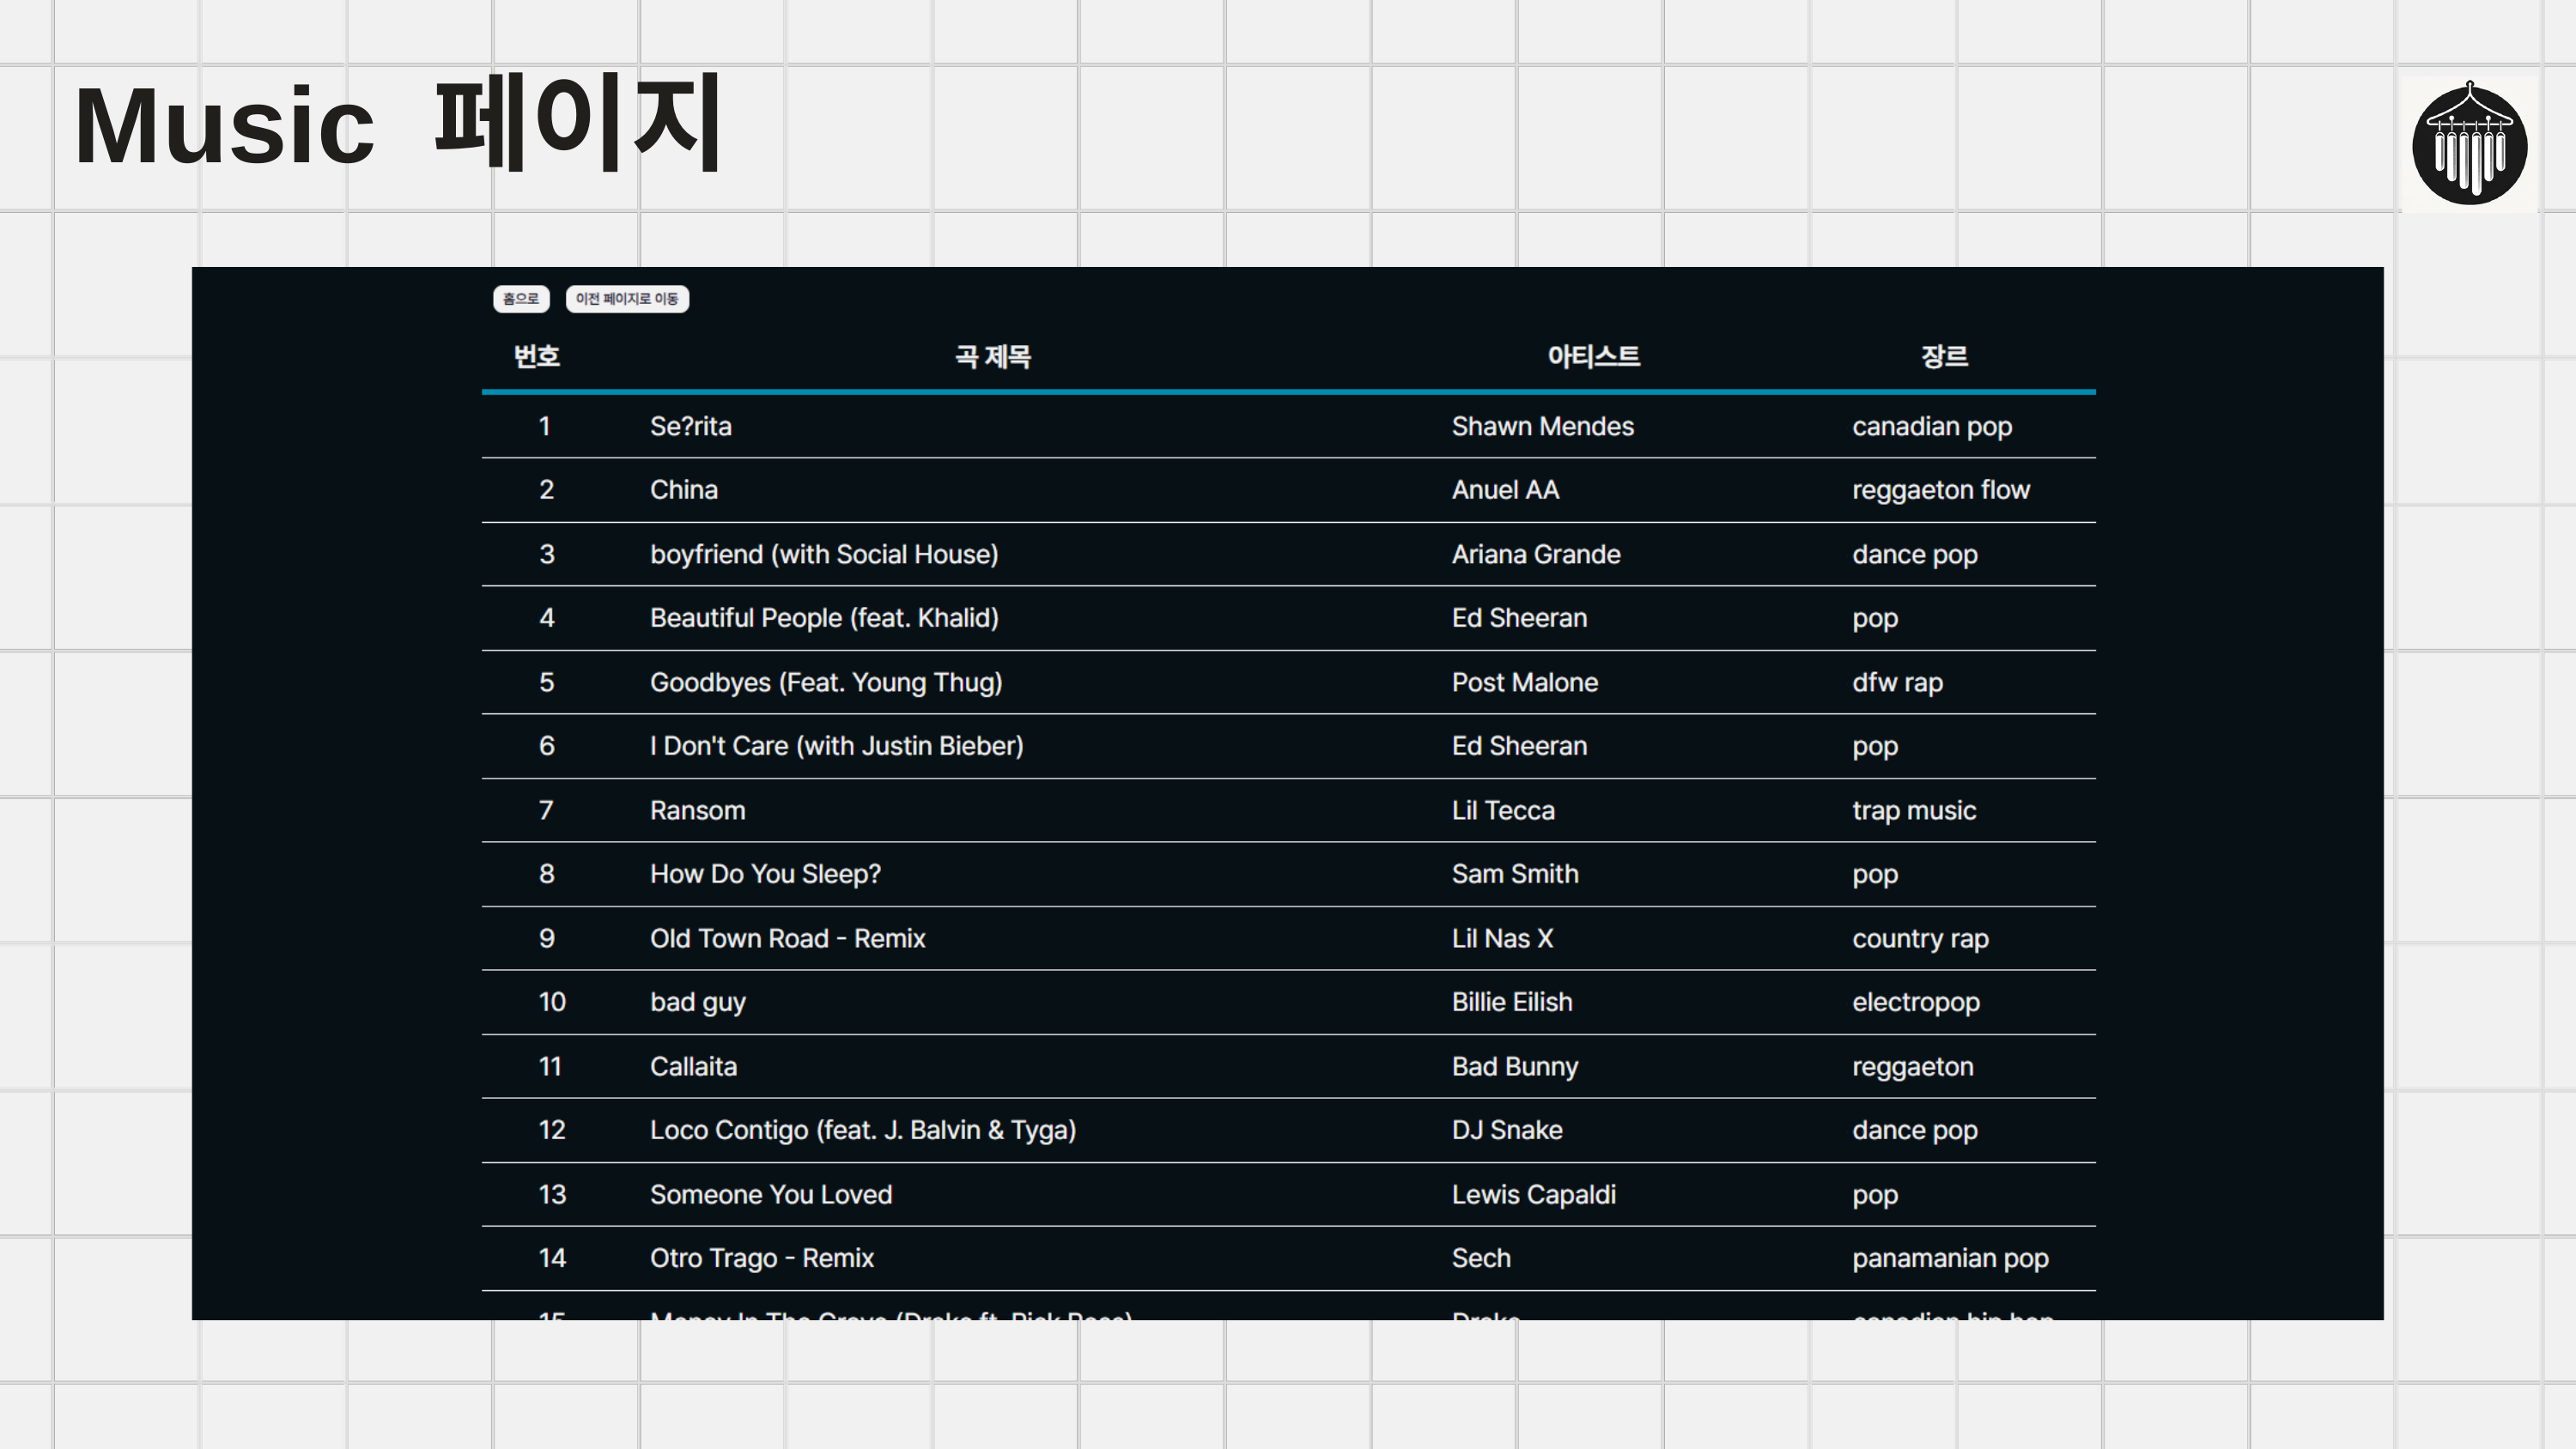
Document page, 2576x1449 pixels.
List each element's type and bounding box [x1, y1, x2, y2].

text_box [0, 0, 2576, 1449]
